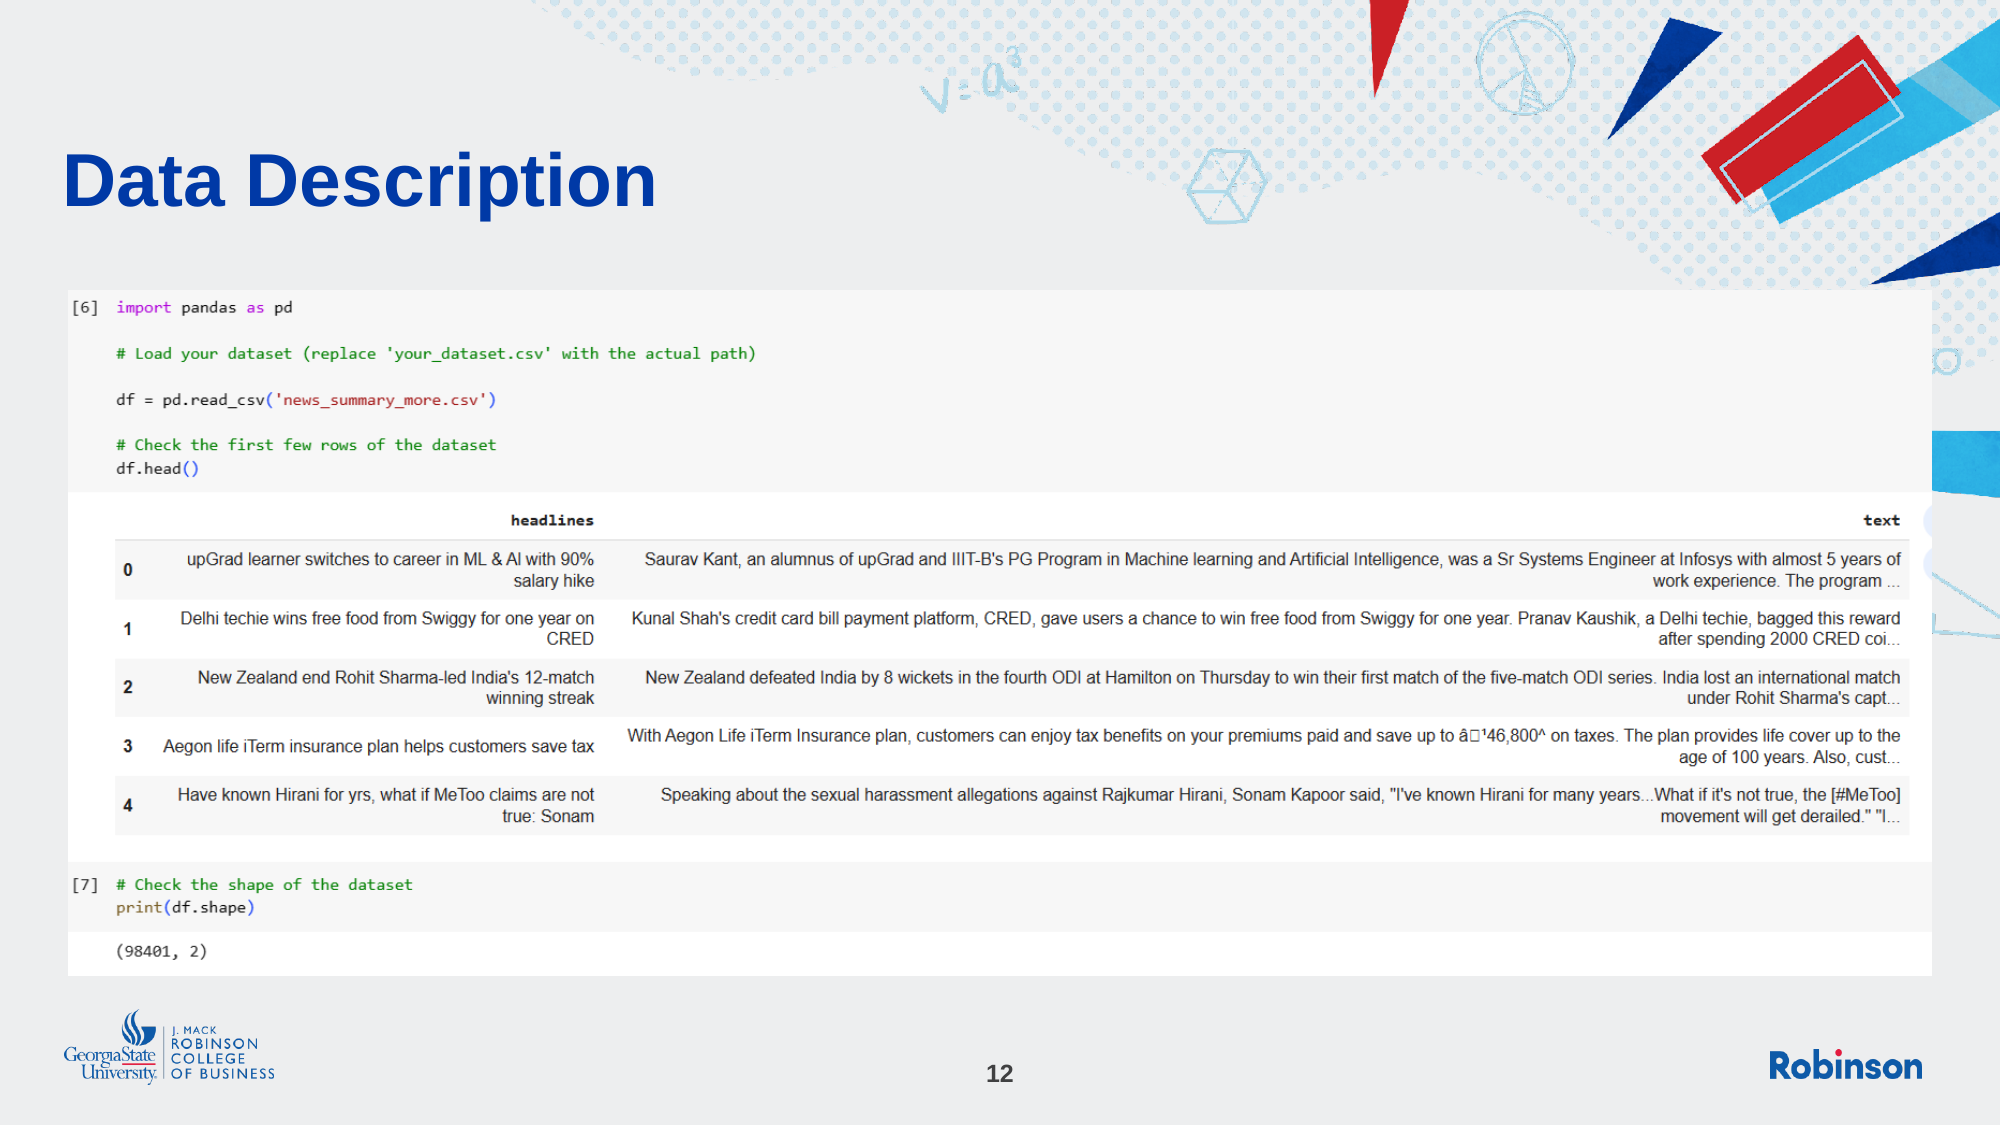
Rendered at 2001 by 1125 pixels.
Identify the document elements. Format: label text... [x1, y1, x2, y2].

picture [0, 0, 2000, 1125]
slide_number ‹#› [774, 1042, 1225, 1103]
title Data Description [62, 141, 1938, 223]
